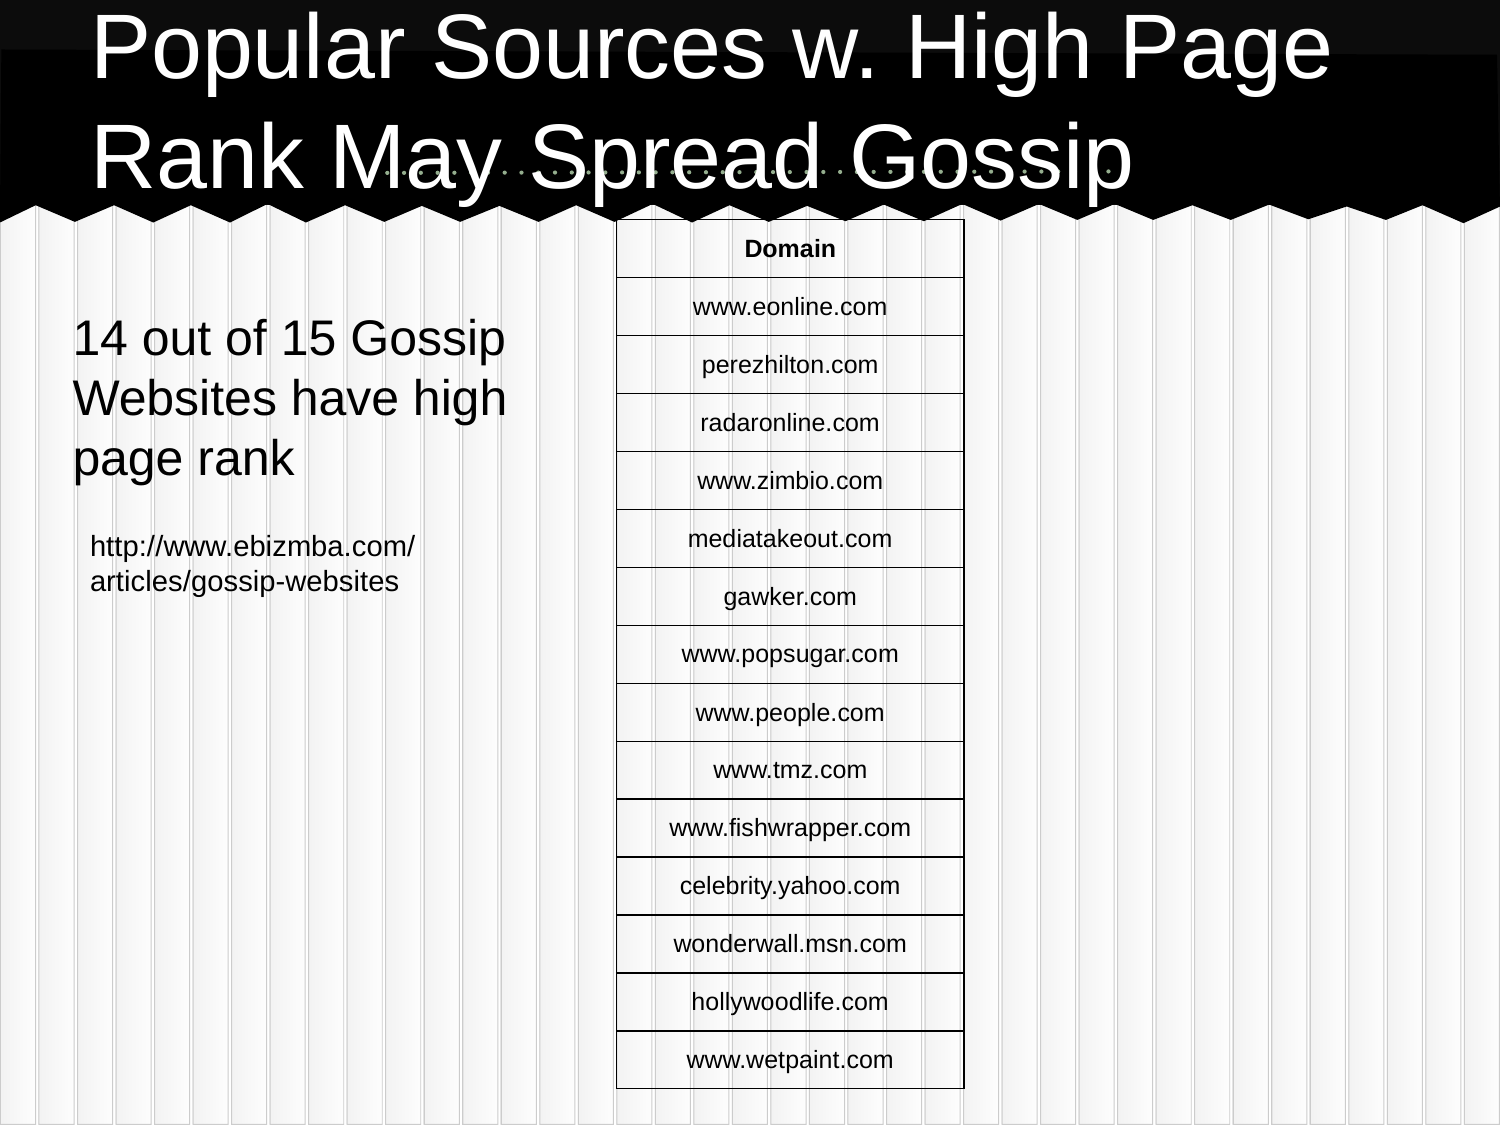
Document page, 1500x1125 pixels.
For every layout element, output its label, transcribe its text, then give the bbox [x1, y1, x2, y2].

table_cell www.zimbio.com [617, 452, 963, 509]
table_cell www.popsugar.com [617, 626, 963, 683]
table_cell www.fishwrapper.com [617, 800, 963, 856]
table_cell perezhilton.com [617, 336, 963, 393]
table_cell www.wetpaint.com [617, 1032, 963, 1088]
table_header Domain [617, 220, 963, 277]
table_cell www.eonline.com [617, 278, 963, 335]
table_cell mediatakeout.com [617, 510, 963, 567]
table_cell celebrity.yahoo.com [617, 858, 963, 914]
table_cell www.people.com [617, 684, 963, 741]
table_cell wonderwall.msn.com [617, 916, 963, 972]
title Popular Sources w. High Page Rank May Spread Gossip [75, 2, 1425, 191]
table_cell gawker.com [617, 568, 963, 625]
table_cell radaronline.com [617, 394, 963, 451]
text_box http://www.ebizmba.com/articles/gossip-websites [75, 510, 548, 615]
table_cell www.tmz.com [617, 742, 963, 798]
table_cell hollywoodlife.com [617, 974, 963, 1030]
text_box 14 out of 15 Gossip Websites have high page rank [57, 290, 566, 366]
